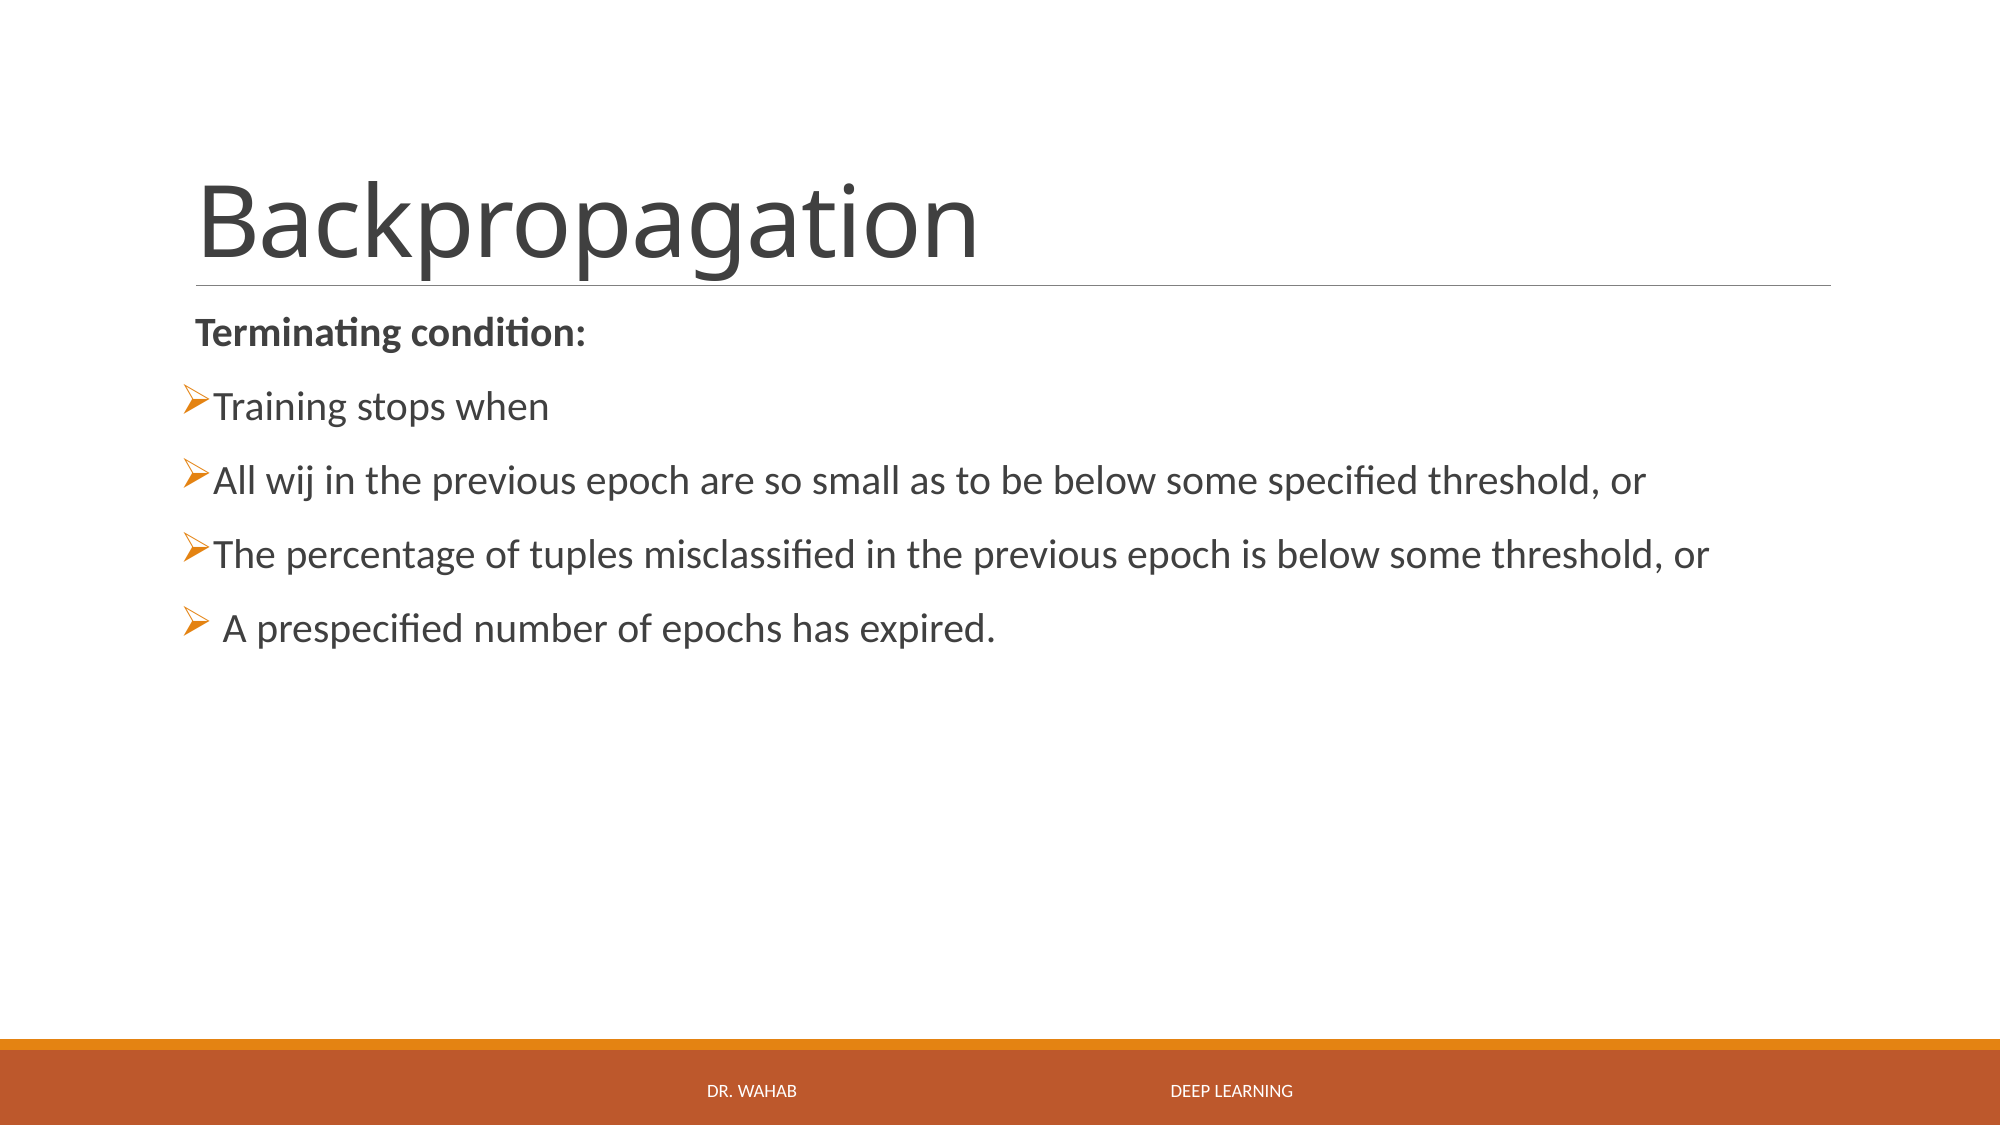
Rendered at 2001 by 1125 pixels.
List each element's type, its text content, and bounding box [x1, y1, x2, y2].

footer DR. WAHAB Deep Learning [604, 1059, 1396, 1120]
list Terminating condition: Training stops when All wij in the previous epoch are so small as to be below some specified threshold, or The percentage of tuples misclassified in the previous epoch is below some threshold, or A prespecified number of epochs has expired. [180, 302, 1830, 963]
title Backpropagation [180, 47, 1830, 285]
